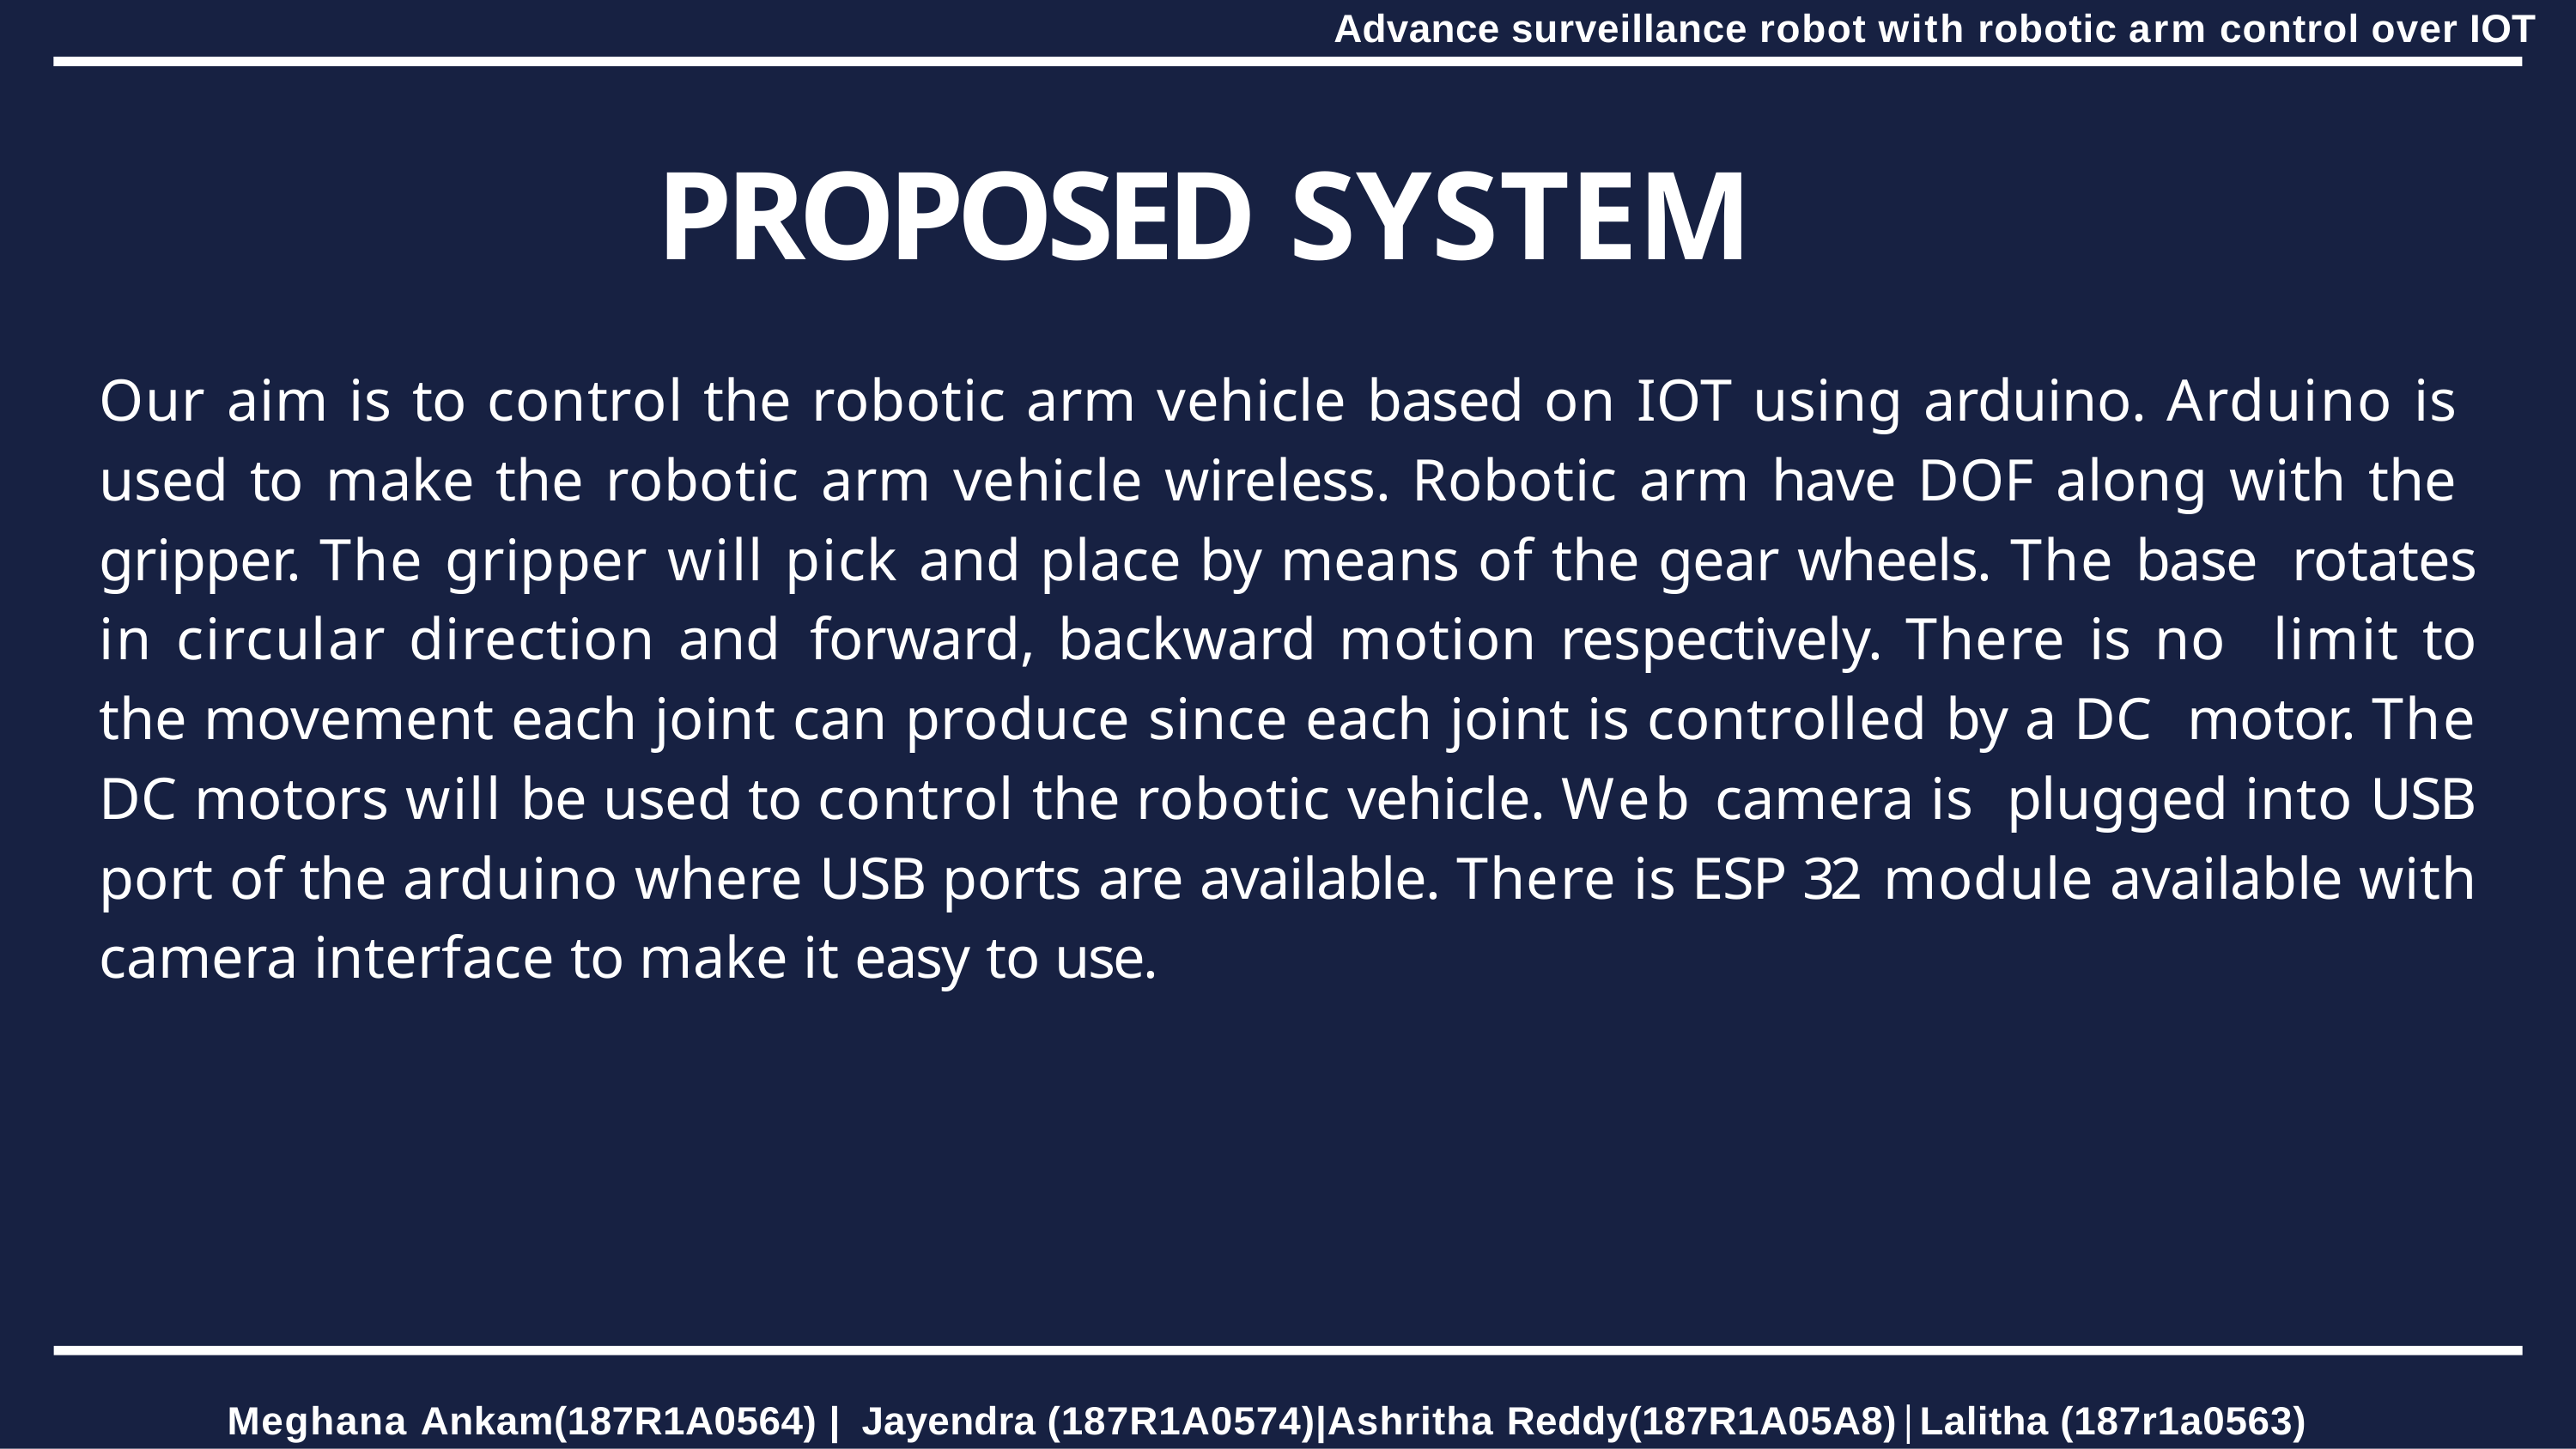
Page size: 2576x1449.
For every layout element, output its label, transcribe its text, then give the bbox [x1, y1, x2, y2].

text_box Meghana Ankam(187R1A0564) | Jayendra (187R1A0574)|Ashritha Reddy(187R1A05A8)|Lalitha (187r1a0563) [225, 1391, 2311, 1443]
text_box Advance surveillance robot with robotic arm control over IOT [1332, 1, 2538, 51]
text_box [53, 1345, 2523, 1355]
text_box Our aim is to control the robotic arm vehicle based on IOT using arduino. Arduino is used to make the robotic arm vehicle wireless. Robotic arm have DOF along with the gripper. The gripper will pick and place by means of the gear wheels. The base rotates in circular direction and forward, backward motion respectively. There is no limit to the movement each joint can produce since each joint is controlled by a DC motor. The DC motors will be used to control the robotic vehicle. Web camera is plugged into USB port of the arduino where USB ports are available. There is ESP 32 module available with camera interface to make it easy to use. [97, 351, 2479, 990]
title PROPOSED SYSTEM [654, 136, 1922, 351]
